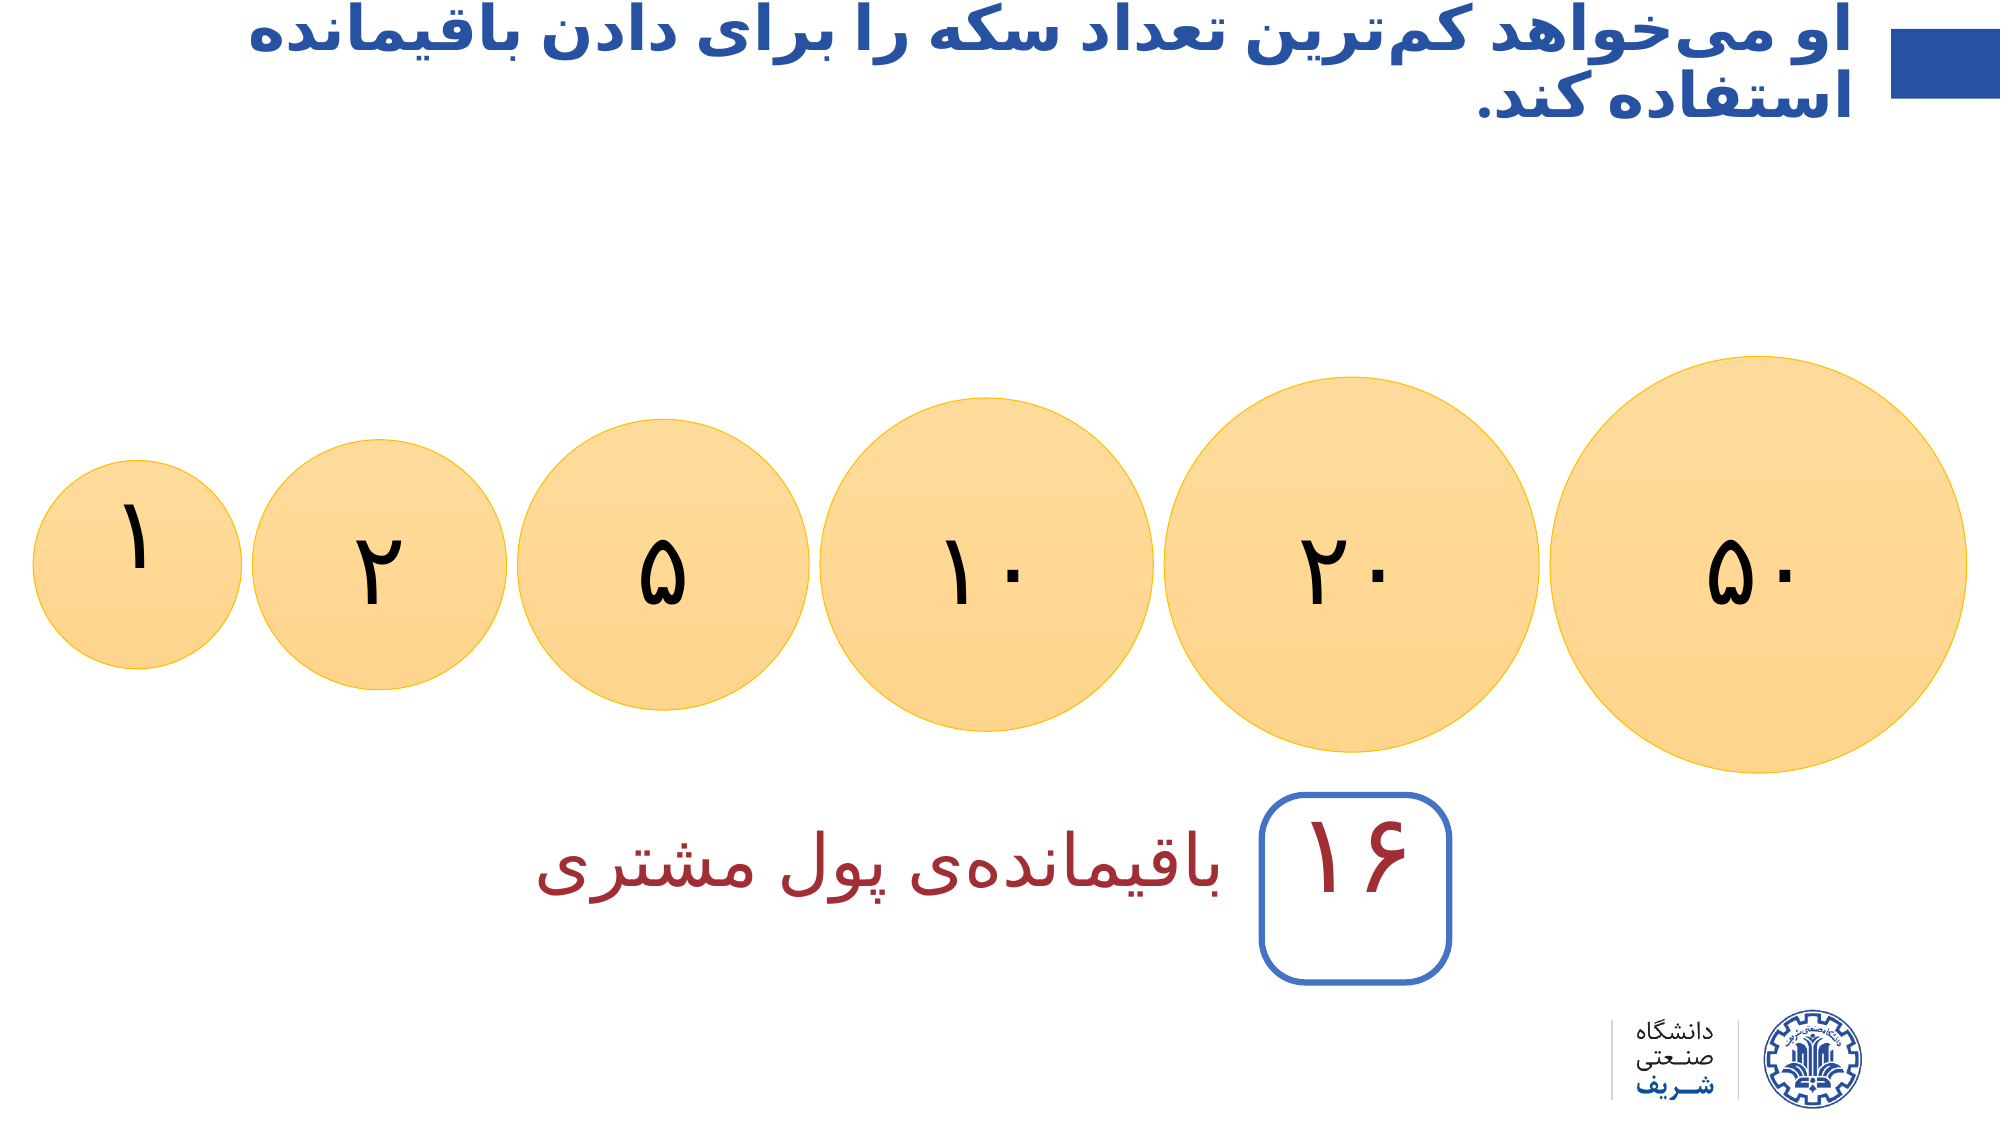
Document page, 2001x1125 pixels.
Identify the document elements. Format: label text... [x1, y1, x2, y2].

text_box ۲۰ [1164, 377, 1540, 753]
text_box ۵ [517, 419, 810, 711]
text_box ۵۰ [1550, 356, 1967, 774]
list او می‌خواهد کم‌ترین تعداد سکه را برای دادن باقیمانده استفاده کند. [136, 6, 1863, 121]
text_box ۱۶ [1261, 794, 1450, 983]
picture [1609, 1009, 1863, 1109]
text_box ۱۰ [819, 397, 1154, 732]
text_box ۱ [33, 460, 242, 669]
list باقیمانده‌ی پول مشتری [520, 815, 1240, 962]
text_box ۲ [252, 439, 507, 690]
